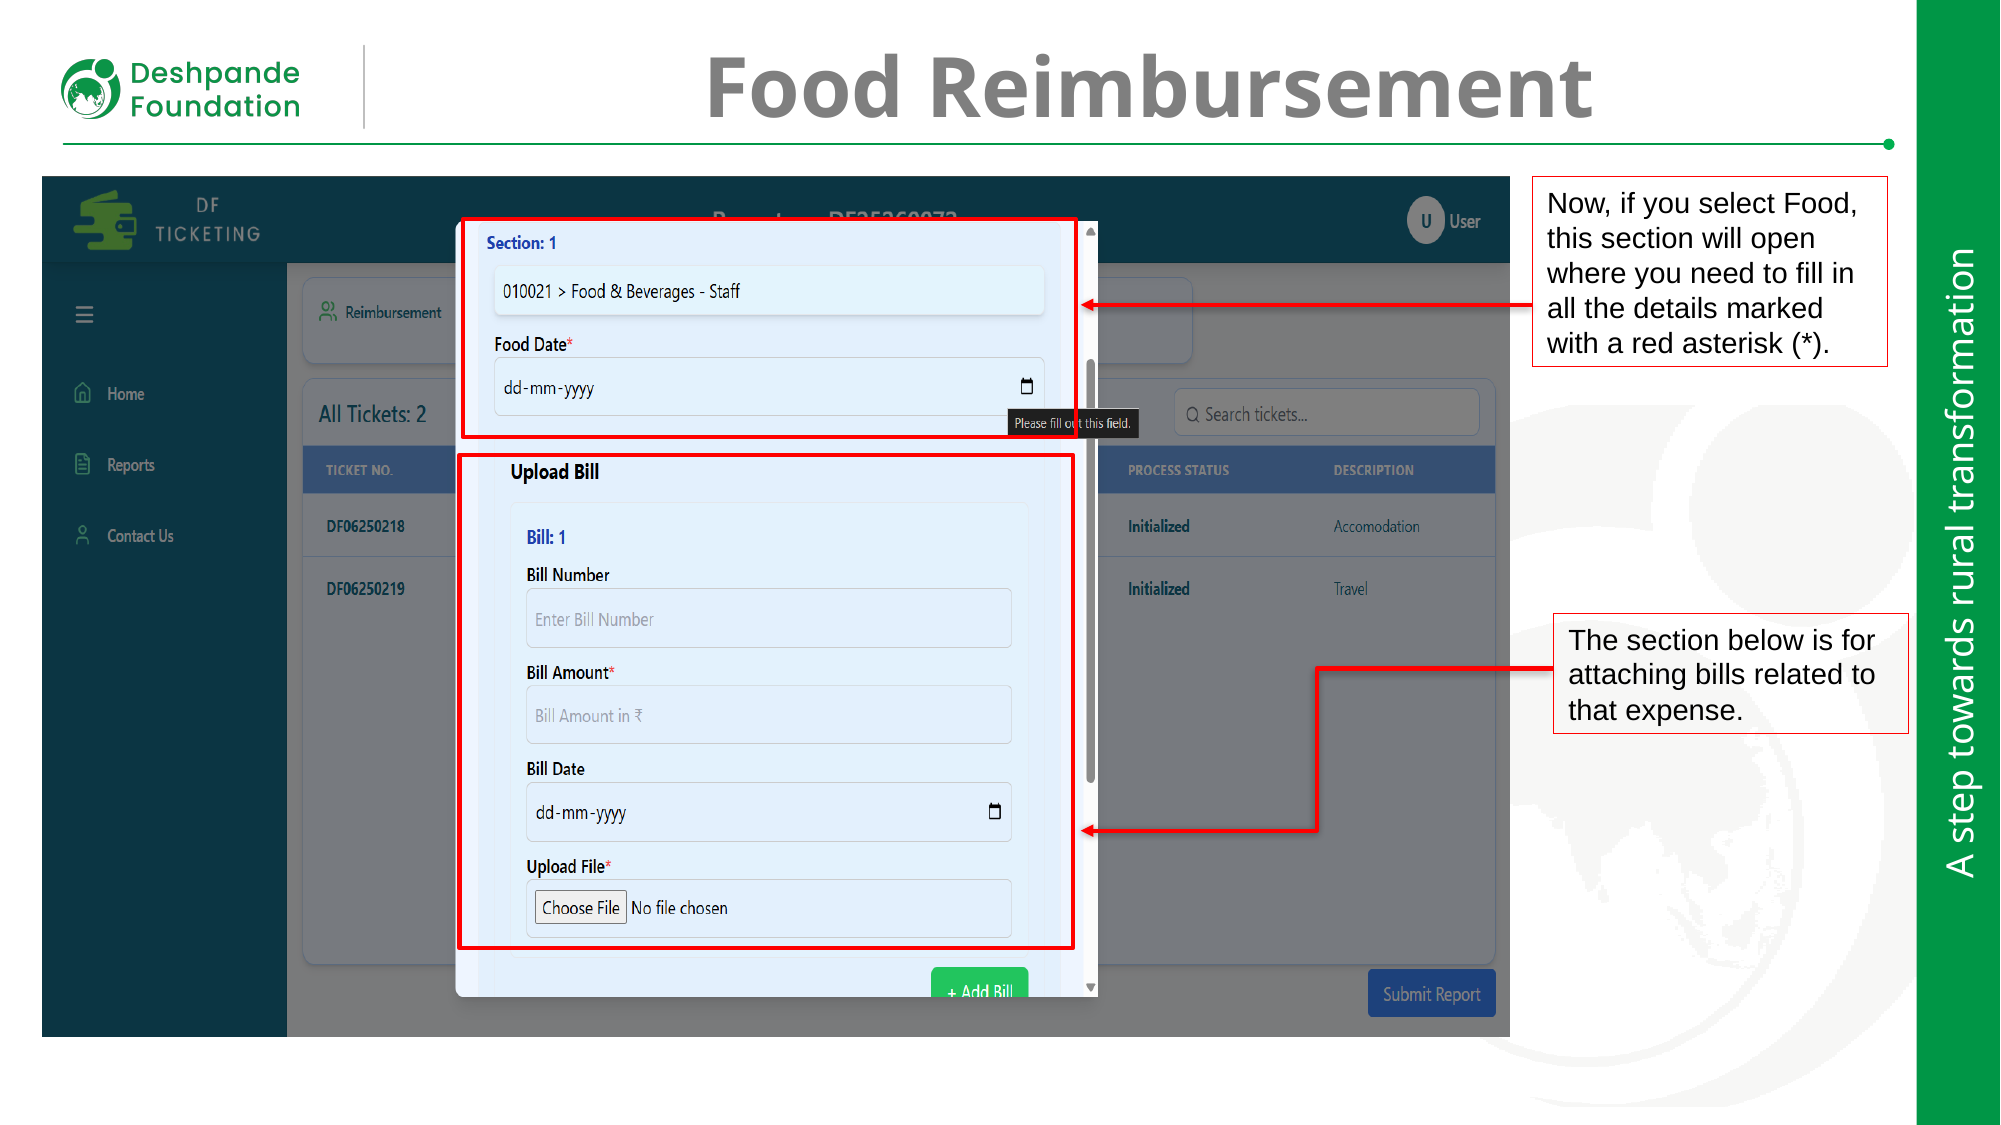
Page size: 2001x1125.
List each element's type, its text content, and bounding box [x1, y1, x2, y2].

picture [41, 176, 1510, 1037]
title Food Reimbursement [415, 35, 1884, 145]
picture [61, 59, 299, 119]
text_box Now, if you select Food, this section will open where you need to fill in all the details marked with a red asterisk (*). [1532, 176, 1888, 367]
text_box The section below is for attaching bills related to that expense. [1553, 613, 1909, 734]
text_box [1080, 668, 1553, 831]
